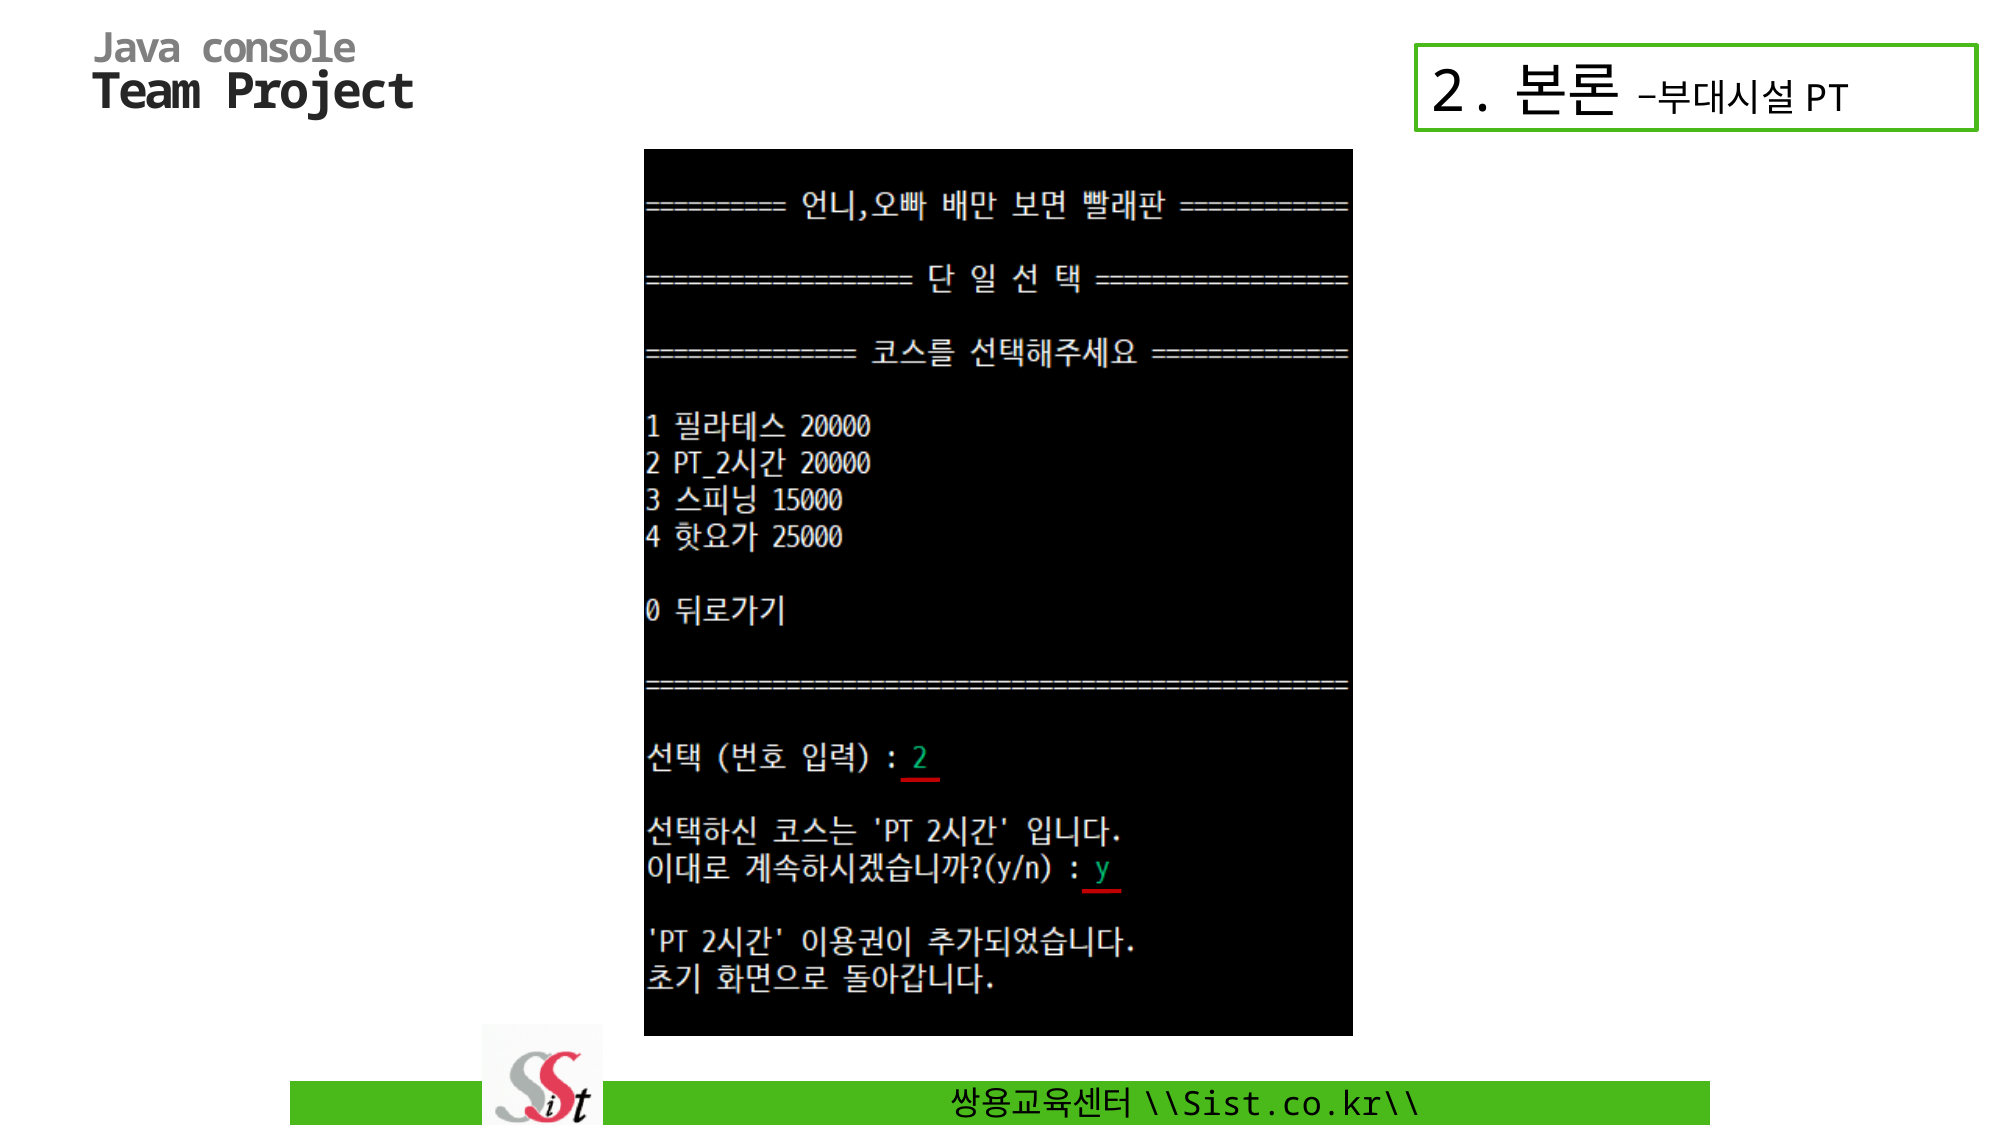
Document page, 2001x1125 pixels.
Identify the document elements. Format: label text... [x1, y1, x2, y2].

picture [644, 149, 1353, 1036]
text_box 2.본론 –부대시설PT [1415, 45, 1977, 130]
picture [482, 1024, 603, 1125]
